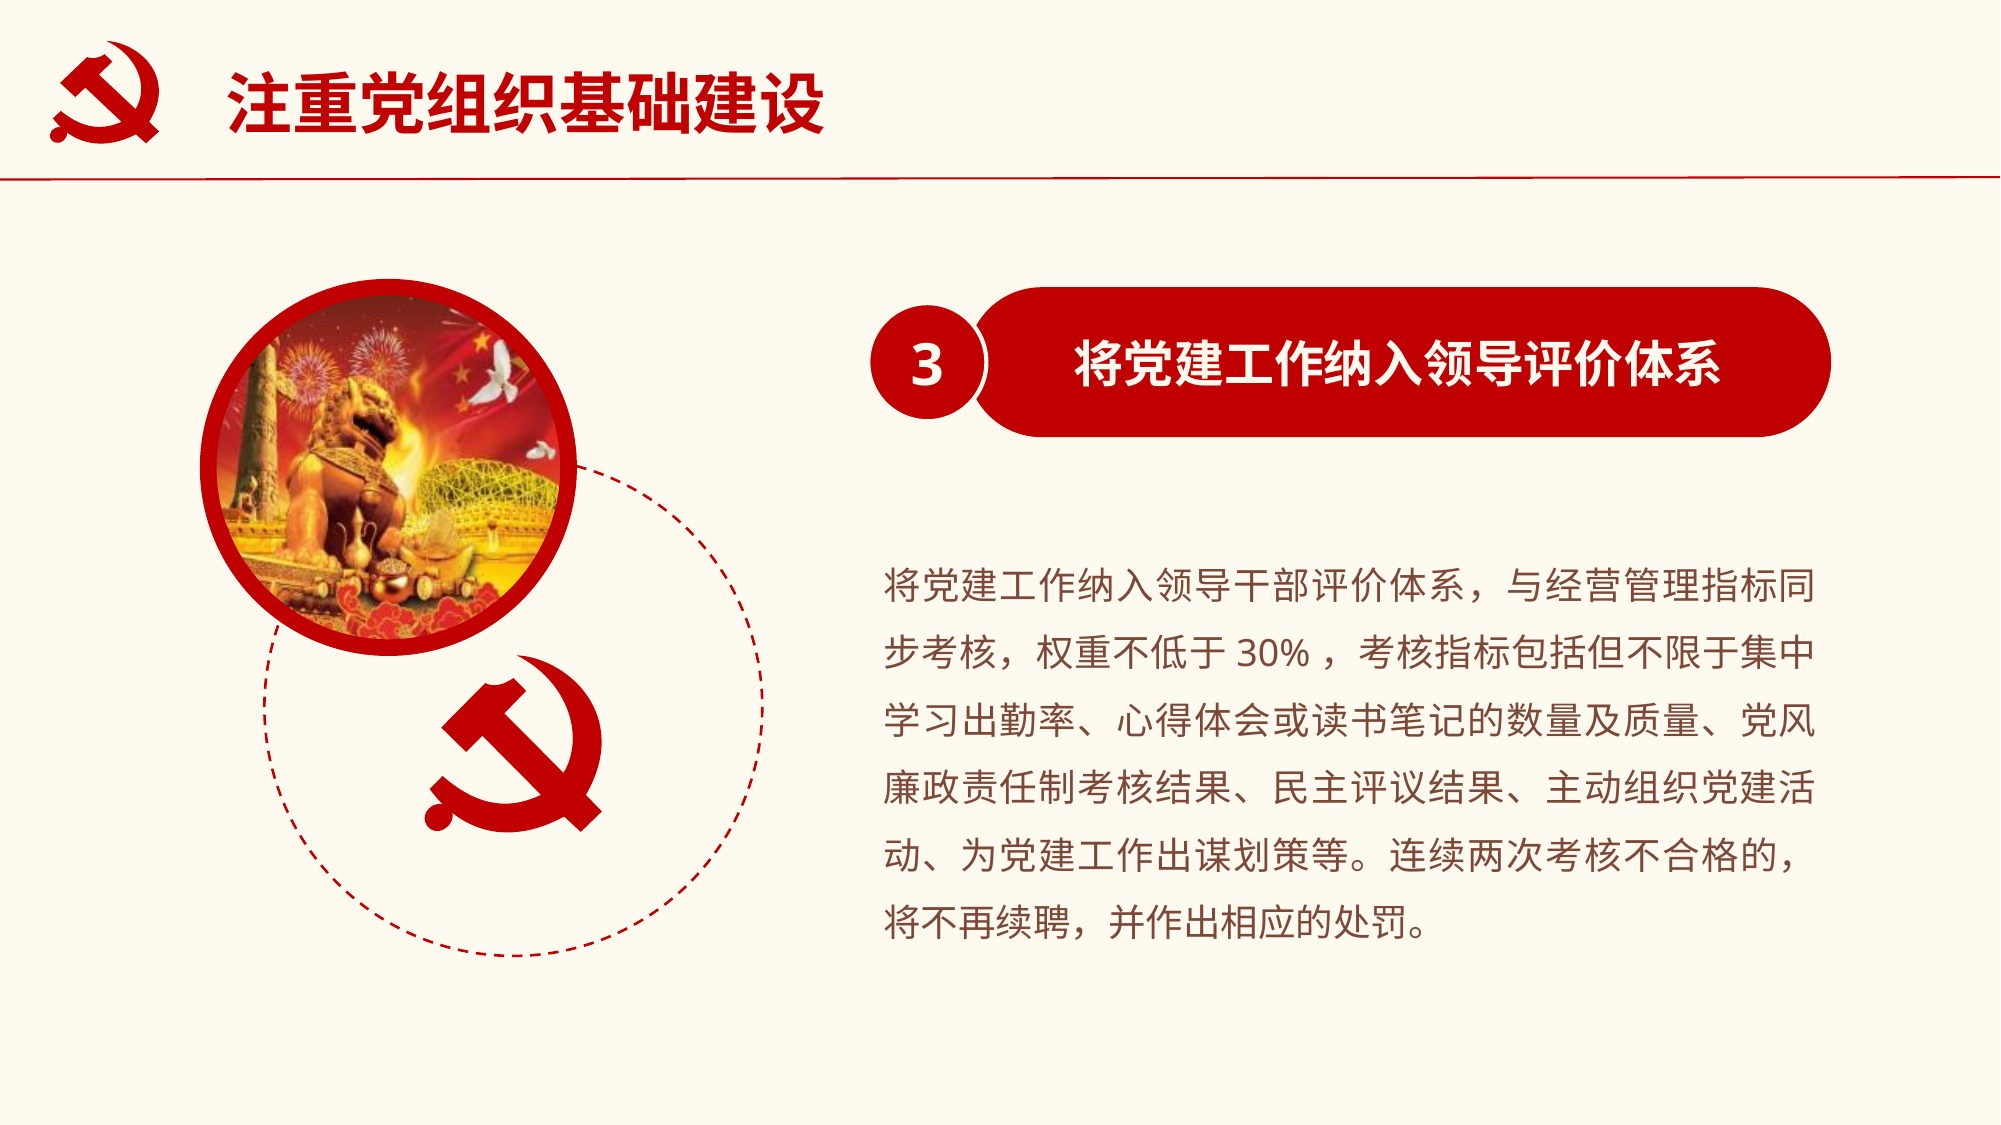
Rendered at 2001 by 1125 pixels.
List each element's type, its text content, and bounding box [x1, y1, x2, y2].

text_box 注重党组织基础建设 [210, 54, 842, 149]
text_box [424, 655, 602, 833]
text_box 3 [867, 302, 988, 423]
text_box 将党建工作纳入领导评价体系 [975, 286, 1833, 439]
text_box [207, 286, 570, 649]
text_box 将党建工作纳入领导干部评价体系，与经营管理指标同步考核，权重不低于30%，考核指标包括但不限于集中学习出勤率、心得体会或读书笔记的数量及质量、党风廉政责任制考核结果、民主评议结果、主动组织党建活动、为党建工作出谋划策等。连续两次考核不合格的，将不再续聘，并作出相应的处罚。 [868, 531, 1832, 952]
text_box [263, 463, 764, 957]
